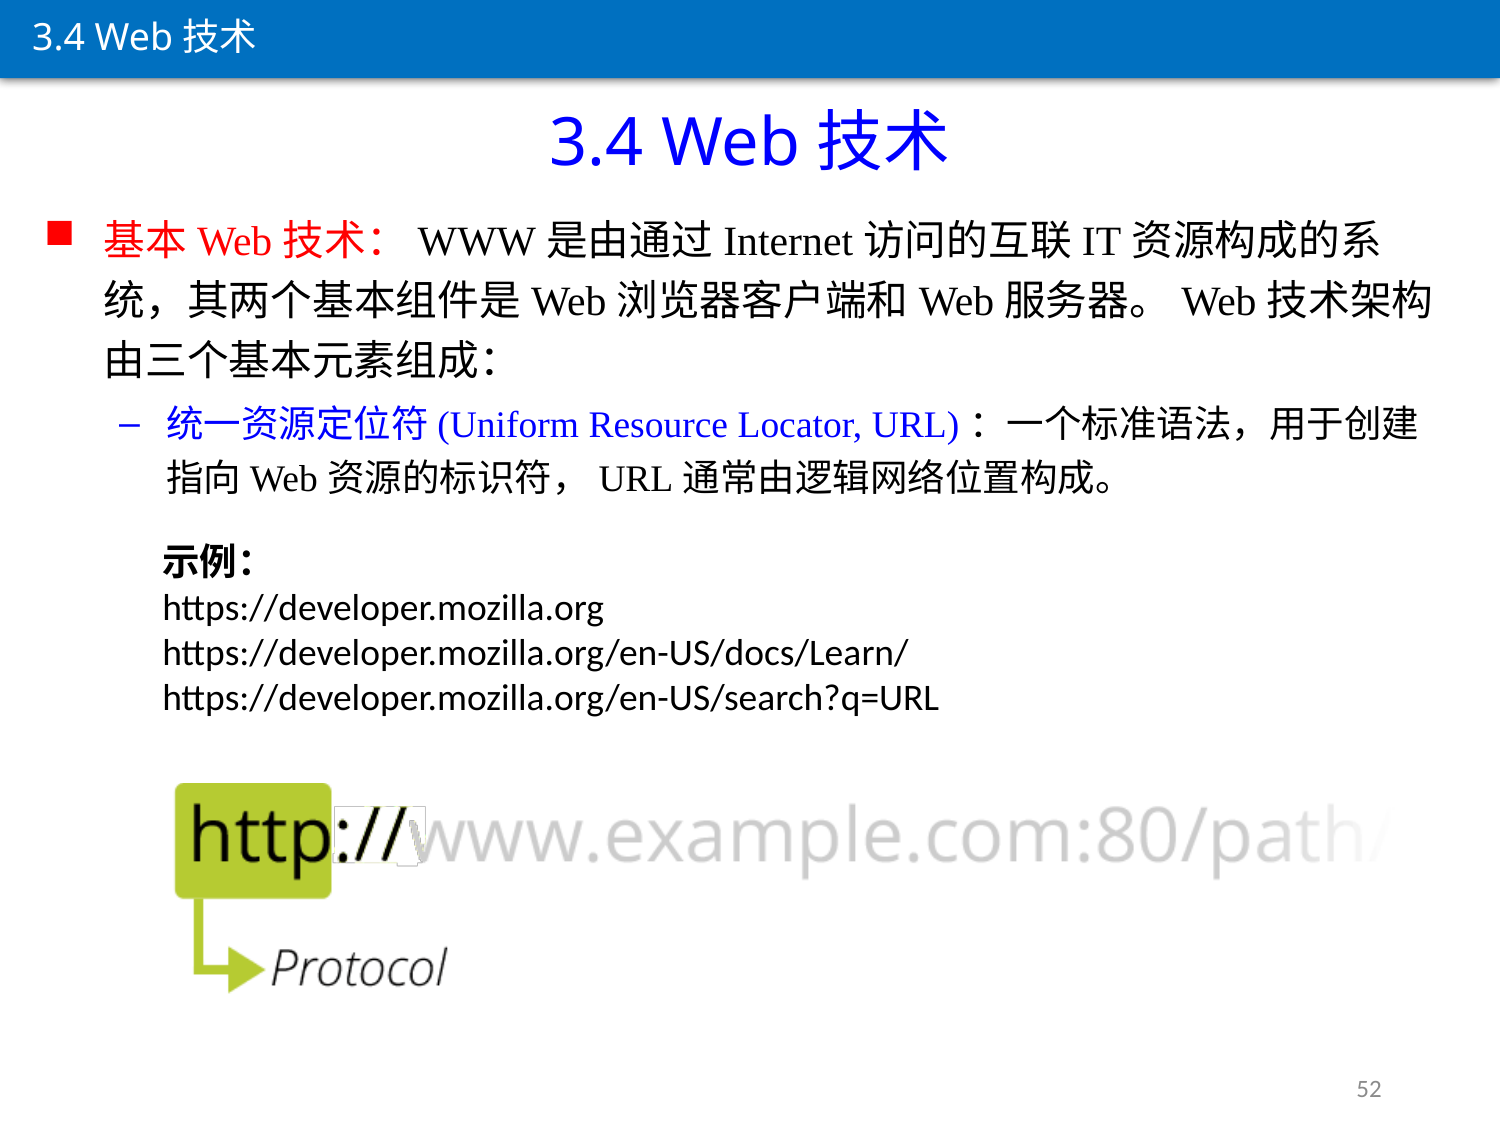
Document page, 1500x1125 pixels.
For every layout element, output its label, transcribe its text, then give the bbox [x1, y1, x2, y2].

text_box [0, 0, 1500, 79]
picture [19, 783, 1395, 1003]
text_box 3.4 Web技术 [0, 91, 1500, 187]
text_box 示例： https://developer.mozilla.org https://developer.mozilla.org/en-US/docs/Learn/ https://developer.mozilla.org/en-US/search?q=URL [147, 530, 1258, 726]
slide_number 52 [1059, 1057, 1397, 1118]
text_box 基本Web技术：WWW是由通过Internet访问的互联IT资源构成的系统，其两个基本组件是Web浏览器客户端和Web服务器。Web技术架构由三个基本元素组成： 统一资源定位符(Uniform Resource Locator, URL)：一个标准语法，用于创建指向Web资源的标识符，URL通常由逻辑网络位置构成。 [29, 196, 1459, 507]
text_box 3.4 Web技术 [17, 5, 273, 66]
